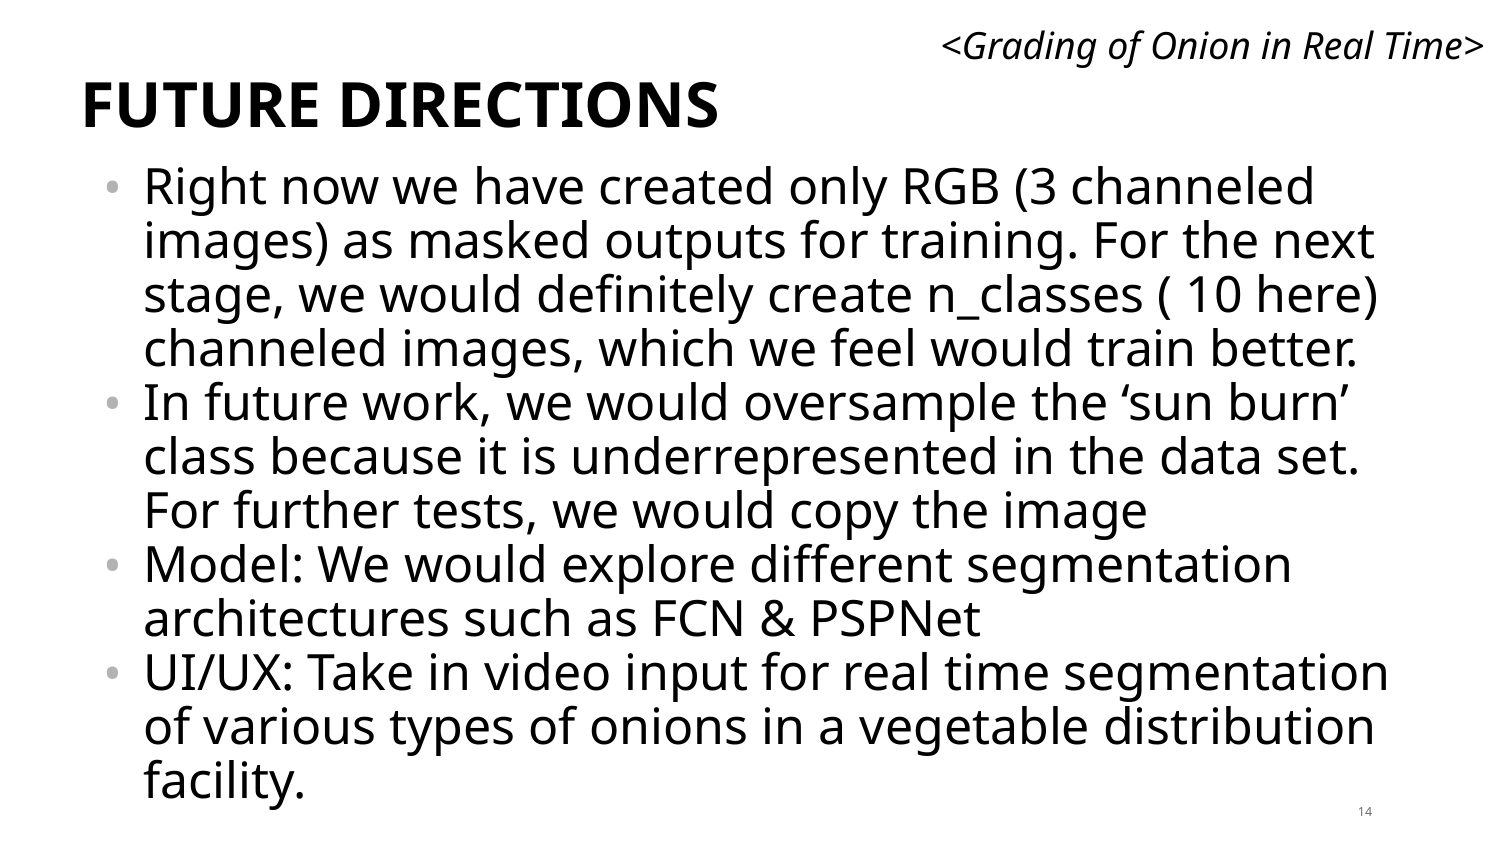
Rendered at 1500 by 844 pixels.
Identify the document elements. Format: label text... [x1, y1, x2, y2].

list Right now we have created only RGB (3 channeled images) as masked outputs for training. For the next stage, we would definitely create n_classes ( 10 here) channeled images, which we feel would train better. In future work, we would oversample the ‘sun burn’ class because it is underrepresented in the data set. For further tests, we would copy the image Model: We would explore different segmentation architectures such as FCN & PSPNet UI/UX: Take in video input for real time segmentation of various types of onions in a vegetable distribution facility. [91, 155, 1452, 664]
text_box <Grading of Onion in Real Time> [911, 0, 1500, 73]
title FUTURE DIRECTIONS [68, 66, 1432, 148]
